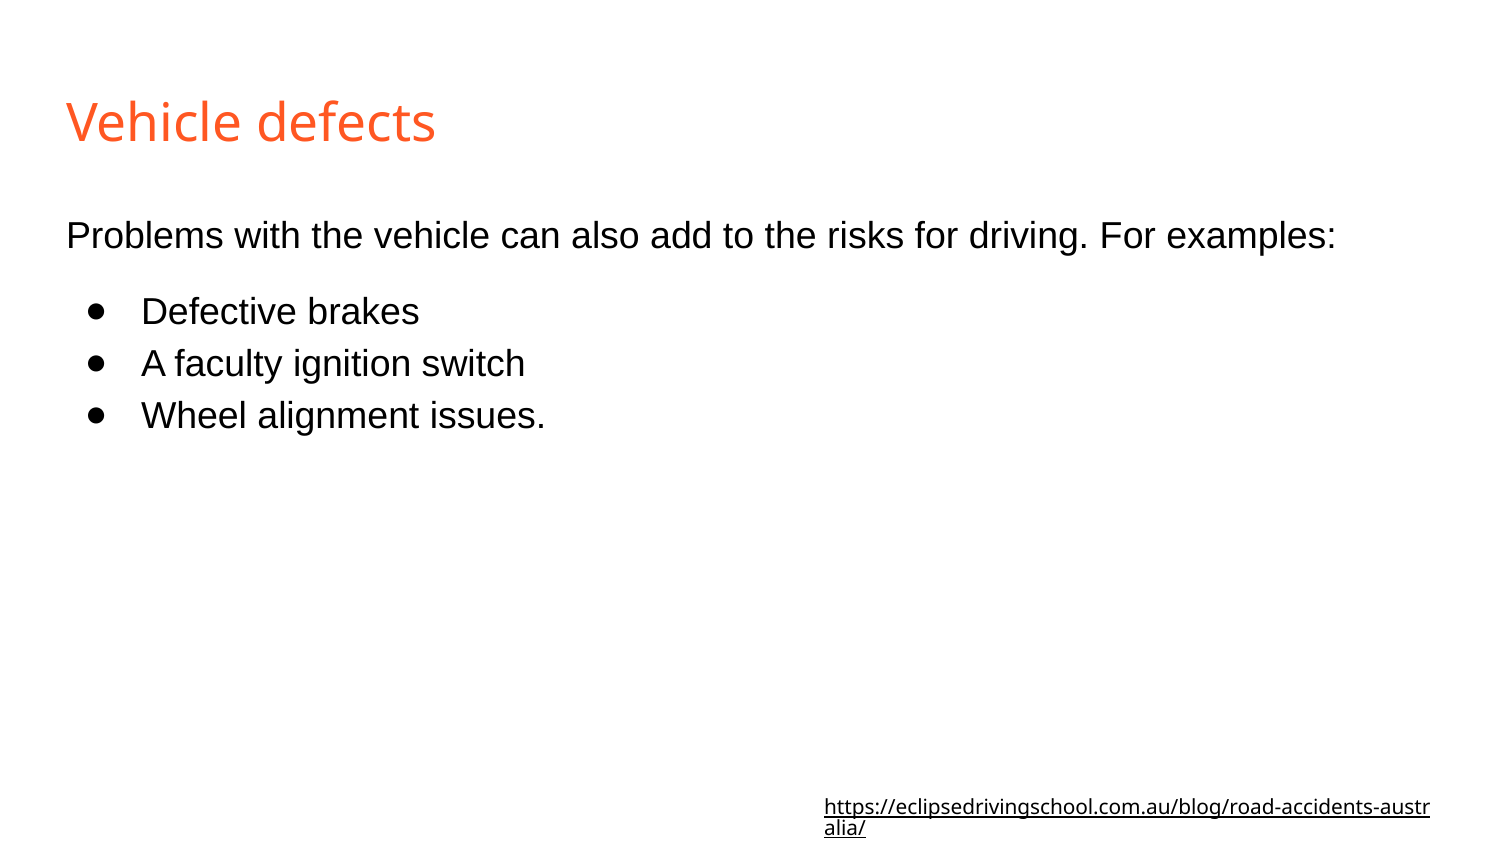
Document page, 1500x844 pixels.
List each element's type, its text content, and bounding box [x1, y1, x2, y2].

title Vehicle defects [51, 72, 1449, 167]
text_box https://eclipsedrivingschool.com.au/blog/road-accidents-australia/ [809, 778, 1449, 844]
list Problems with the vehicle can also add to the risks for driving. For examples: Defective brakes A faculty ignition switch Wheel alignment issues. [51, 189, 1449, 750]
